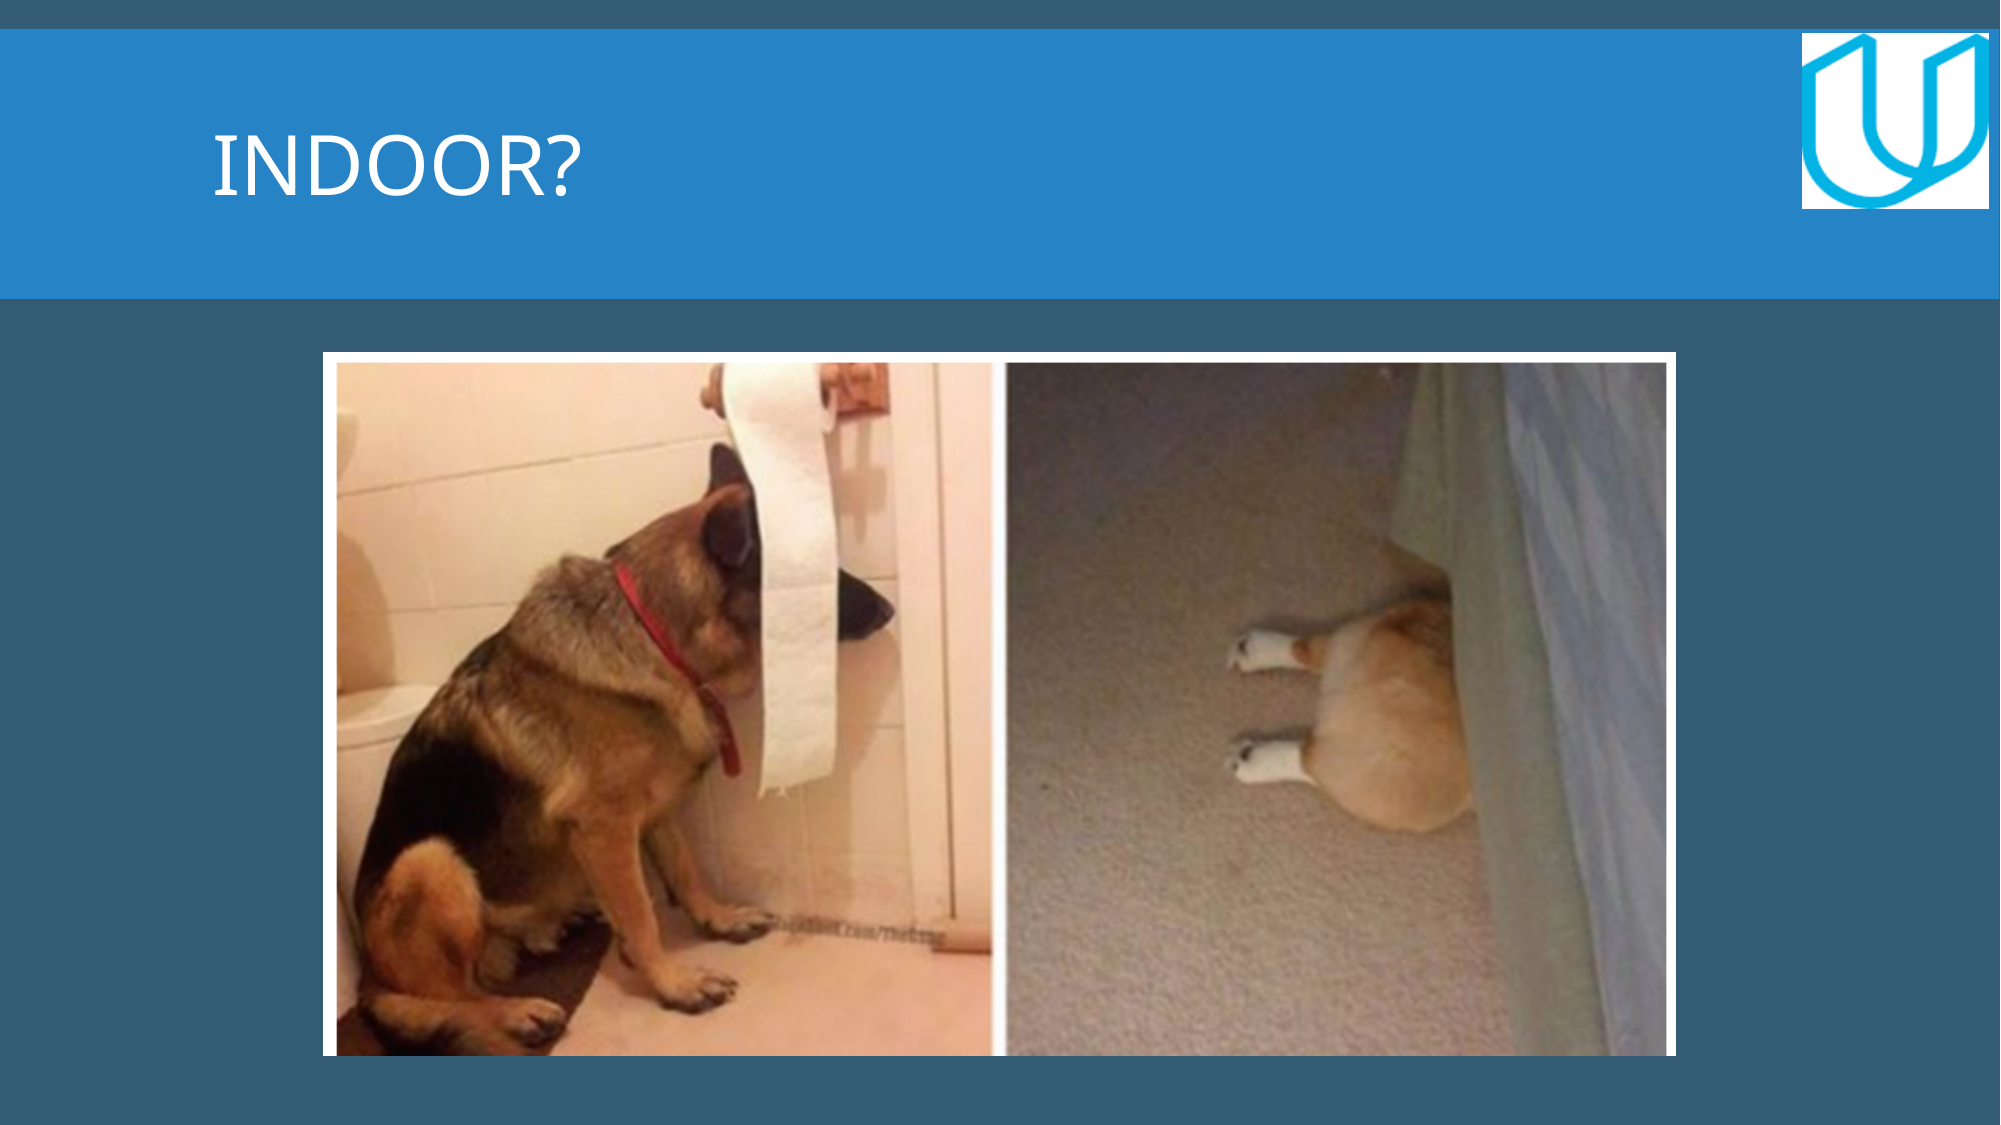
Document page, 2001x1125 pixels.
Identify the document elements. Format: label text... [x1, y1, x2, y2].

picture [1876, 124, 1989, 209]
picture [1816, 47, 1912, 197]
picture [1802, 33, 1989, 167]
picture [323, 352, 1676, 1057]
picture [1803, 159, 1866, 209]
picture [1933, 47, 1974, 167]
title Indoor? [197, 46, 1803, 295]
